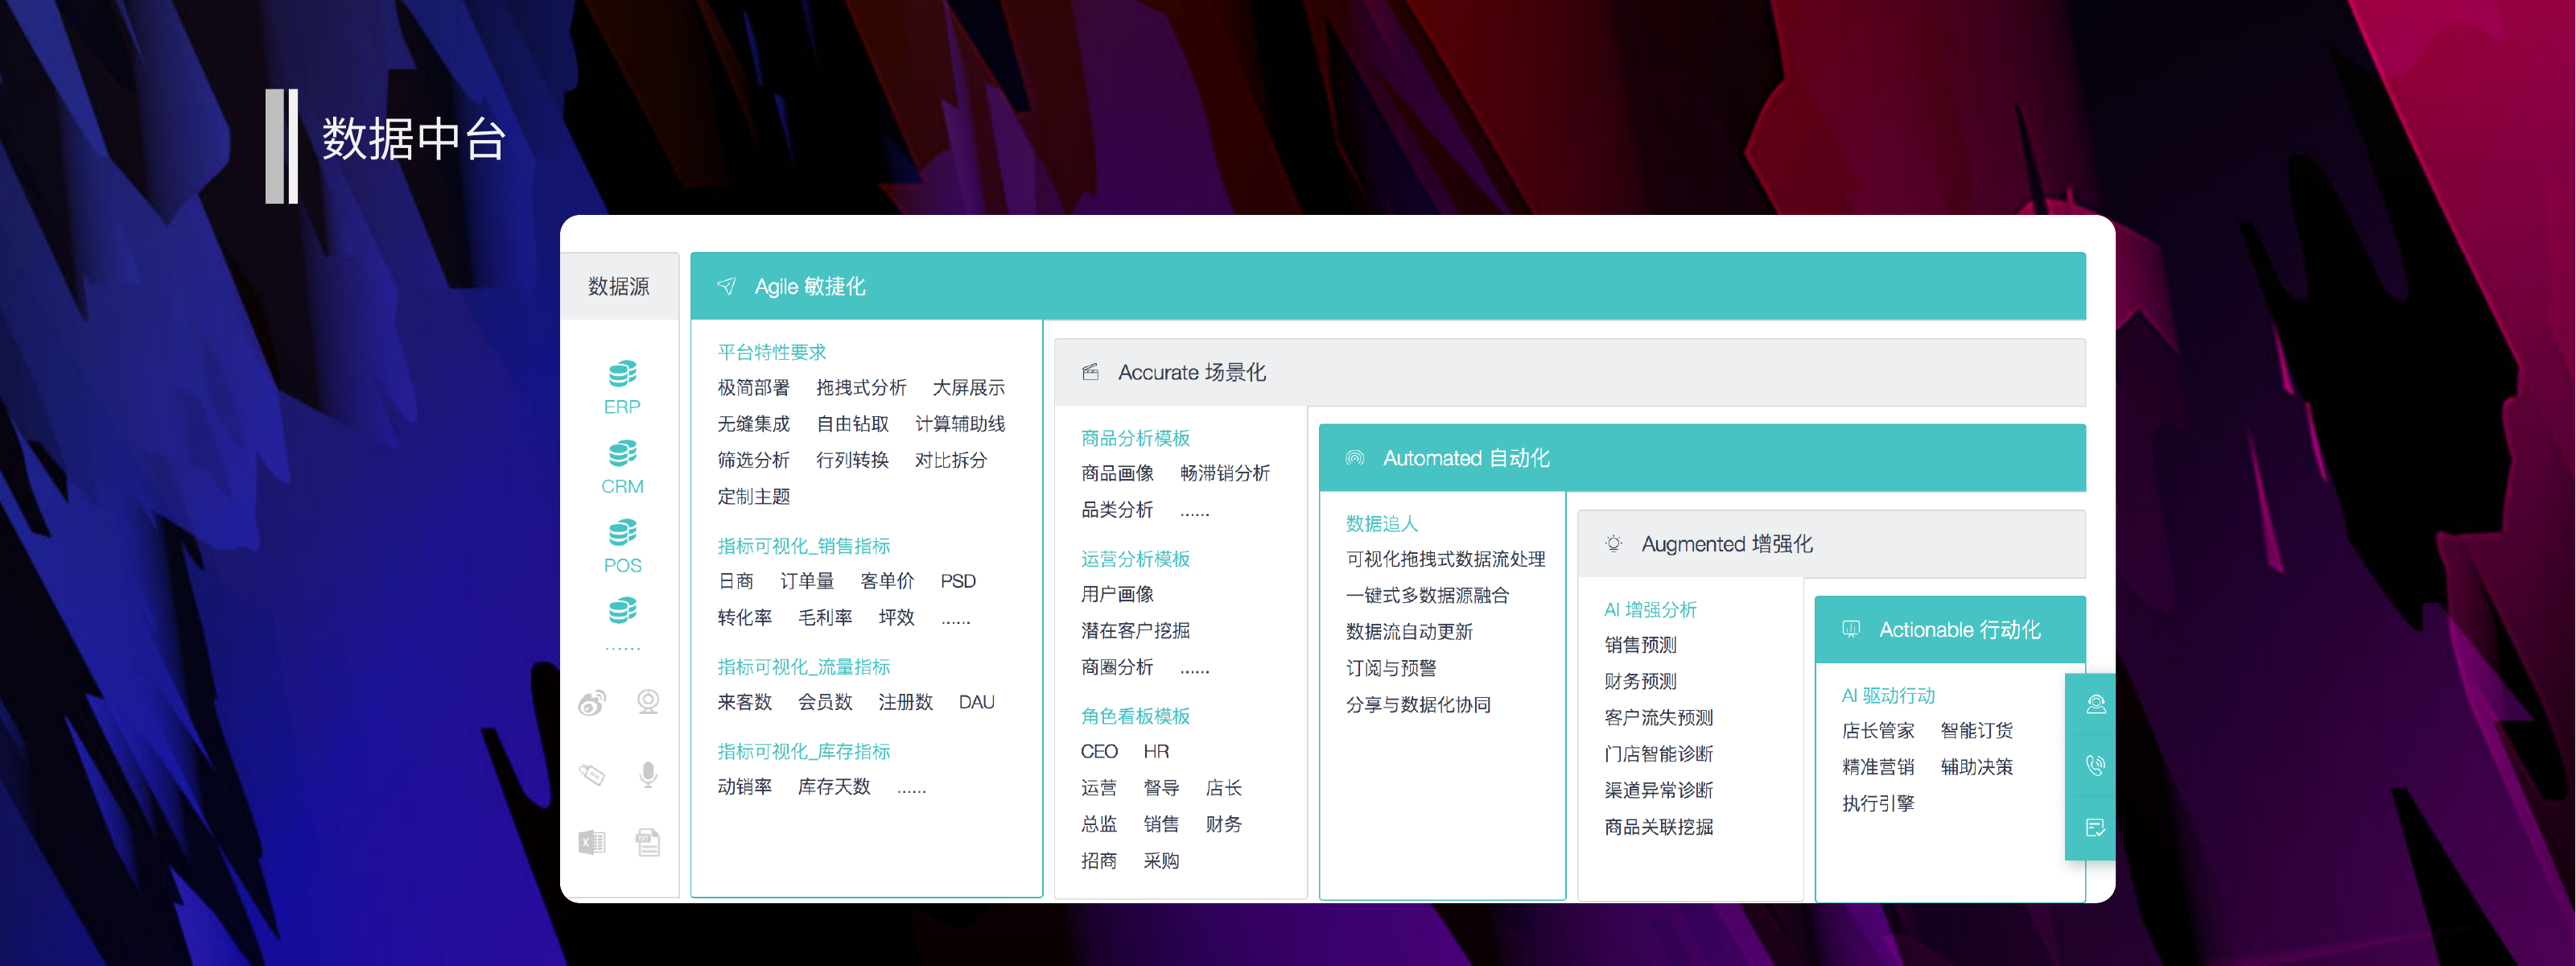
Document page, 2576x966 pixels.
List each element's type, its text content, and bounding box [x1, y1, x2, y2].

text_box 数据中台 [183, 103, 649, 172]
picture [0, 0, 2576, 966]
